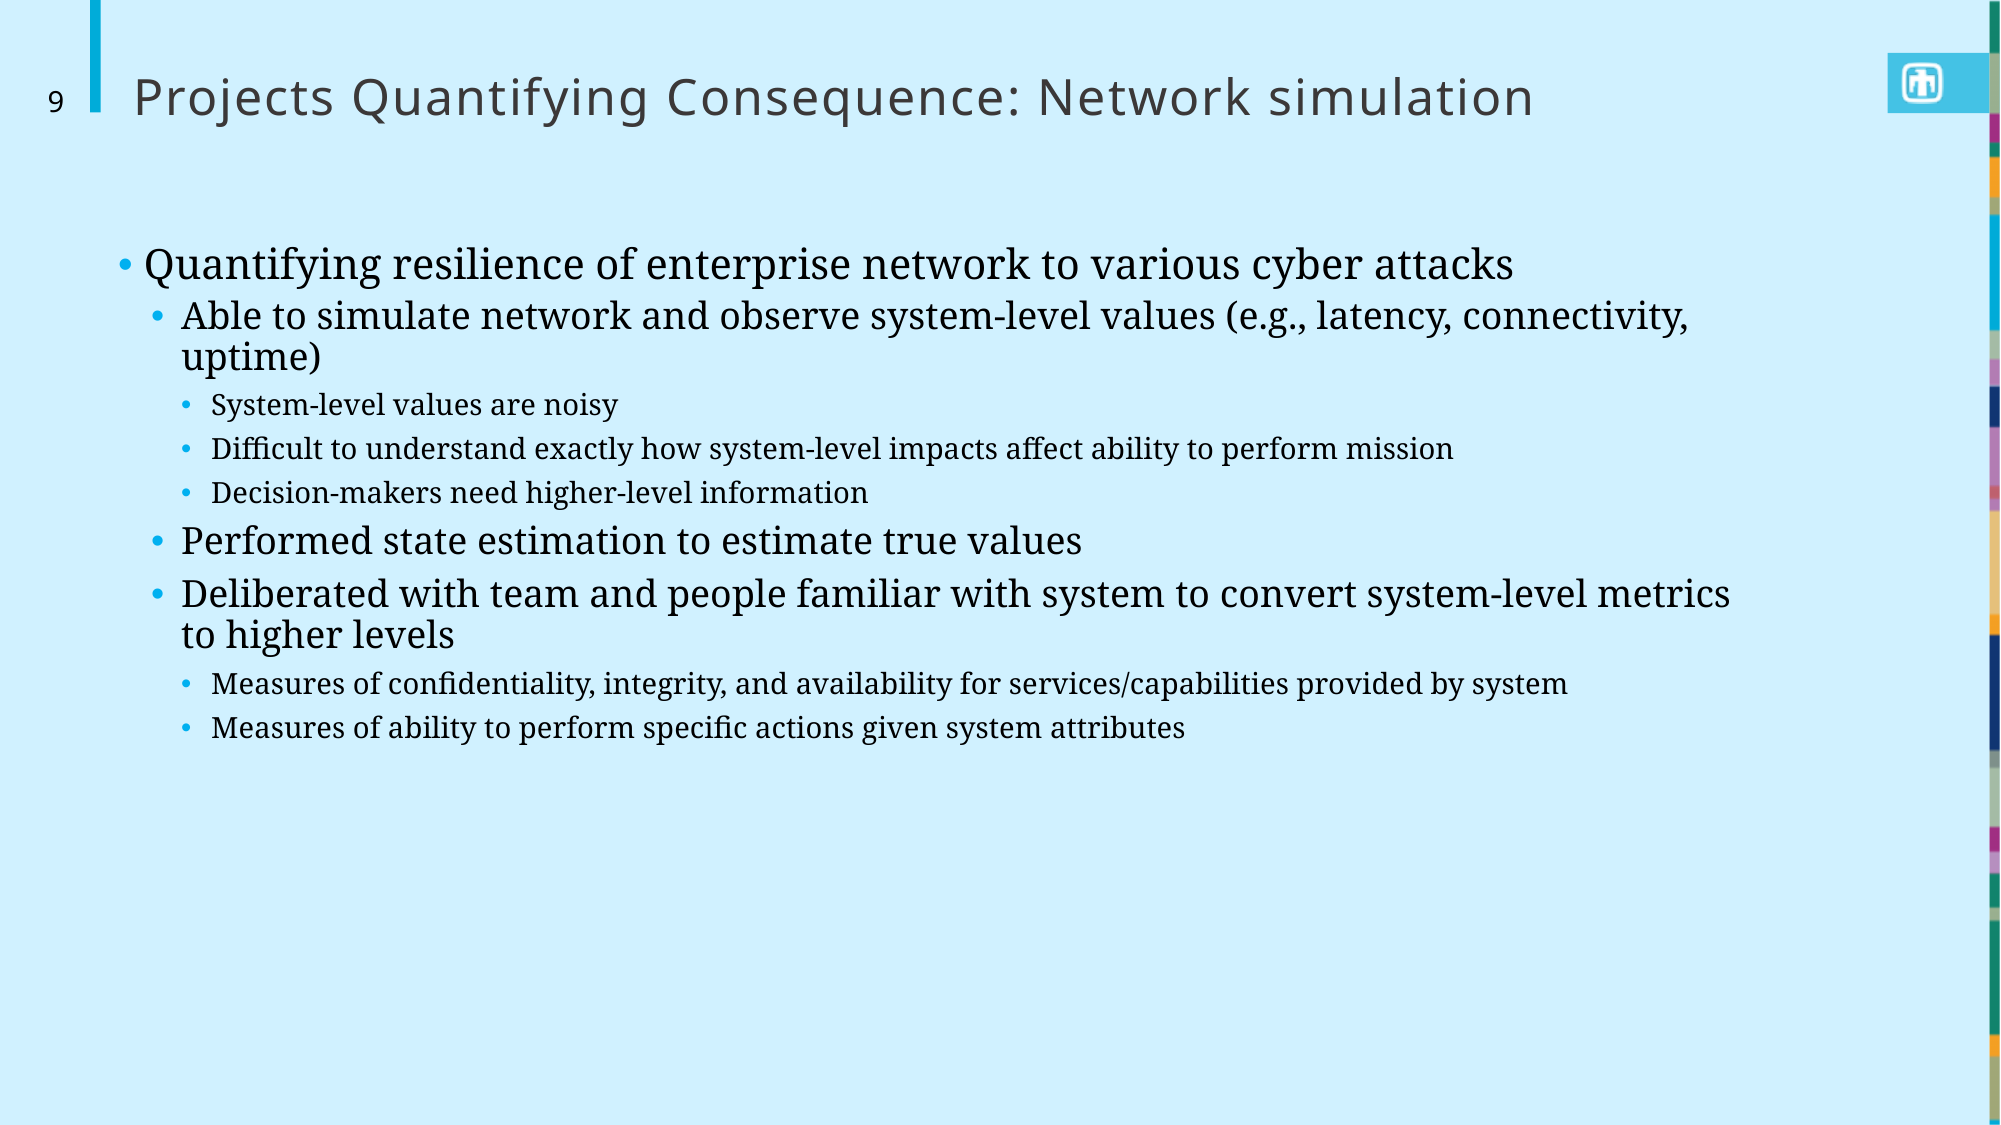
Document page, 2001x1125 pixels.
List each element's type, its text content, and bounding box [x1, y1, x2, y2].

picture [1990, 1, 1999, 215]
slide_number 9 [10, 73, 80, 133]
list Quantifying resilience of enterprise network to various cyber attacks Able to simulate network and observe system-level values (e.g., latency, connectivity, uptime) System-level values are noisy Difficult to understand exactly how system-level impacts affect ability to perform mission Decision-makers need higher-level information Performed state estimation to estimate true values Deliberated with team and people familiar with system to convert system-level metrics to higher levels Measures of confidentiality, integrity, and availability for services/capabilities provided by system Measures of ability to perform specific actions given system attributes [118, 236, 1769, 1086]
picture [1901, 62, 1944, 104]
title Projects Quantifying Consequence: Network simulation [118, 39, 1769, 133]
picture [1990, 330, 1999, 1120]
